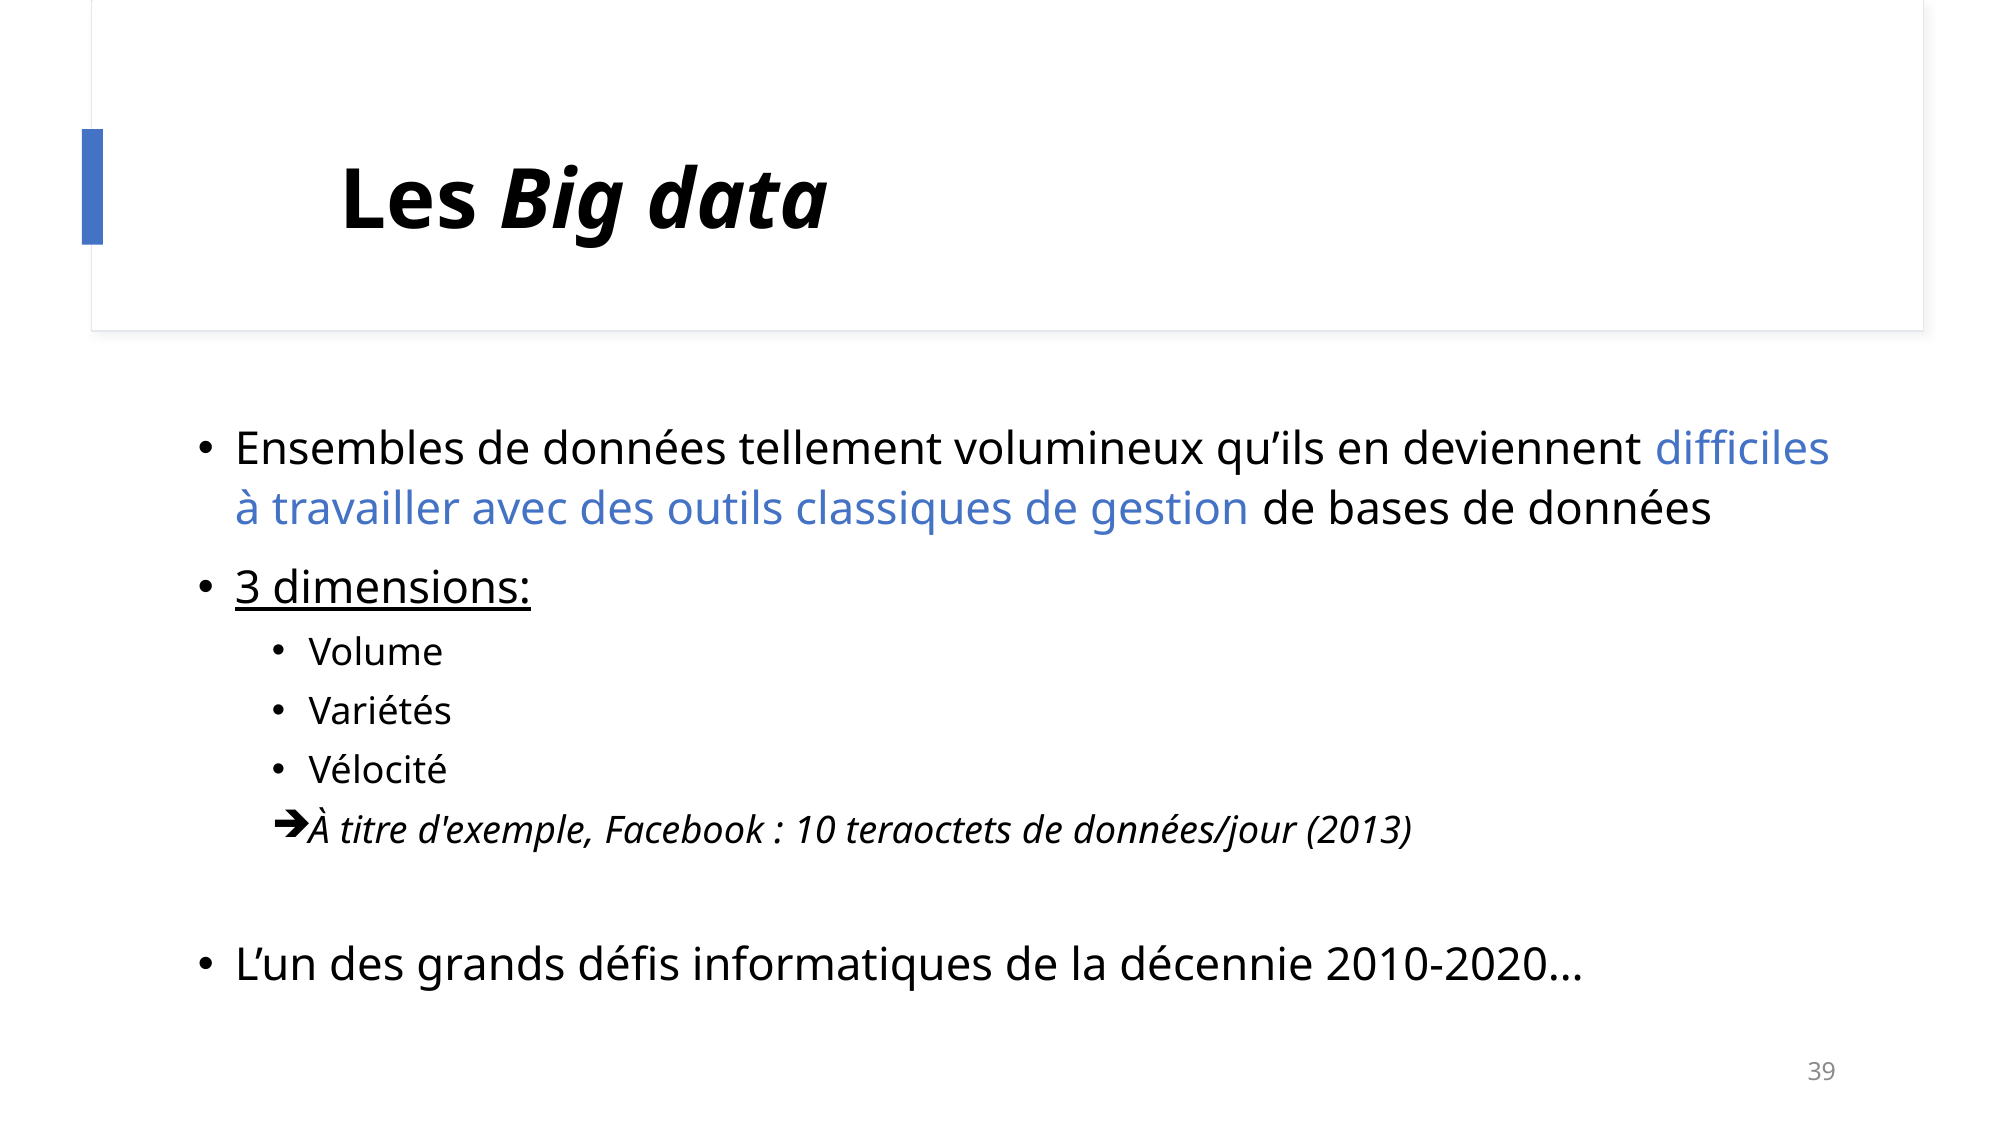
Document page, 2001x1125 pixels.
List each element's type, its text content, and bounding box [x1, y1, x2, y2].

title Les Big data [324, 113, 1675, 289]
slide_number 39 [1401, 1042, 1851, 1103]
list Ensembles de données tellement volumineux qu’ils en deviennent difficiles à travailler avec des outils classiques de gestion de bases de données 3 dimensions: Volume Variétés Vélocité À titre d'exemple, Facebook : 10 teraoctets de données/jour (2013) L’un des grands défis informatiques de la décennie 2010-2020… [183, 406, 1851, 1013]
